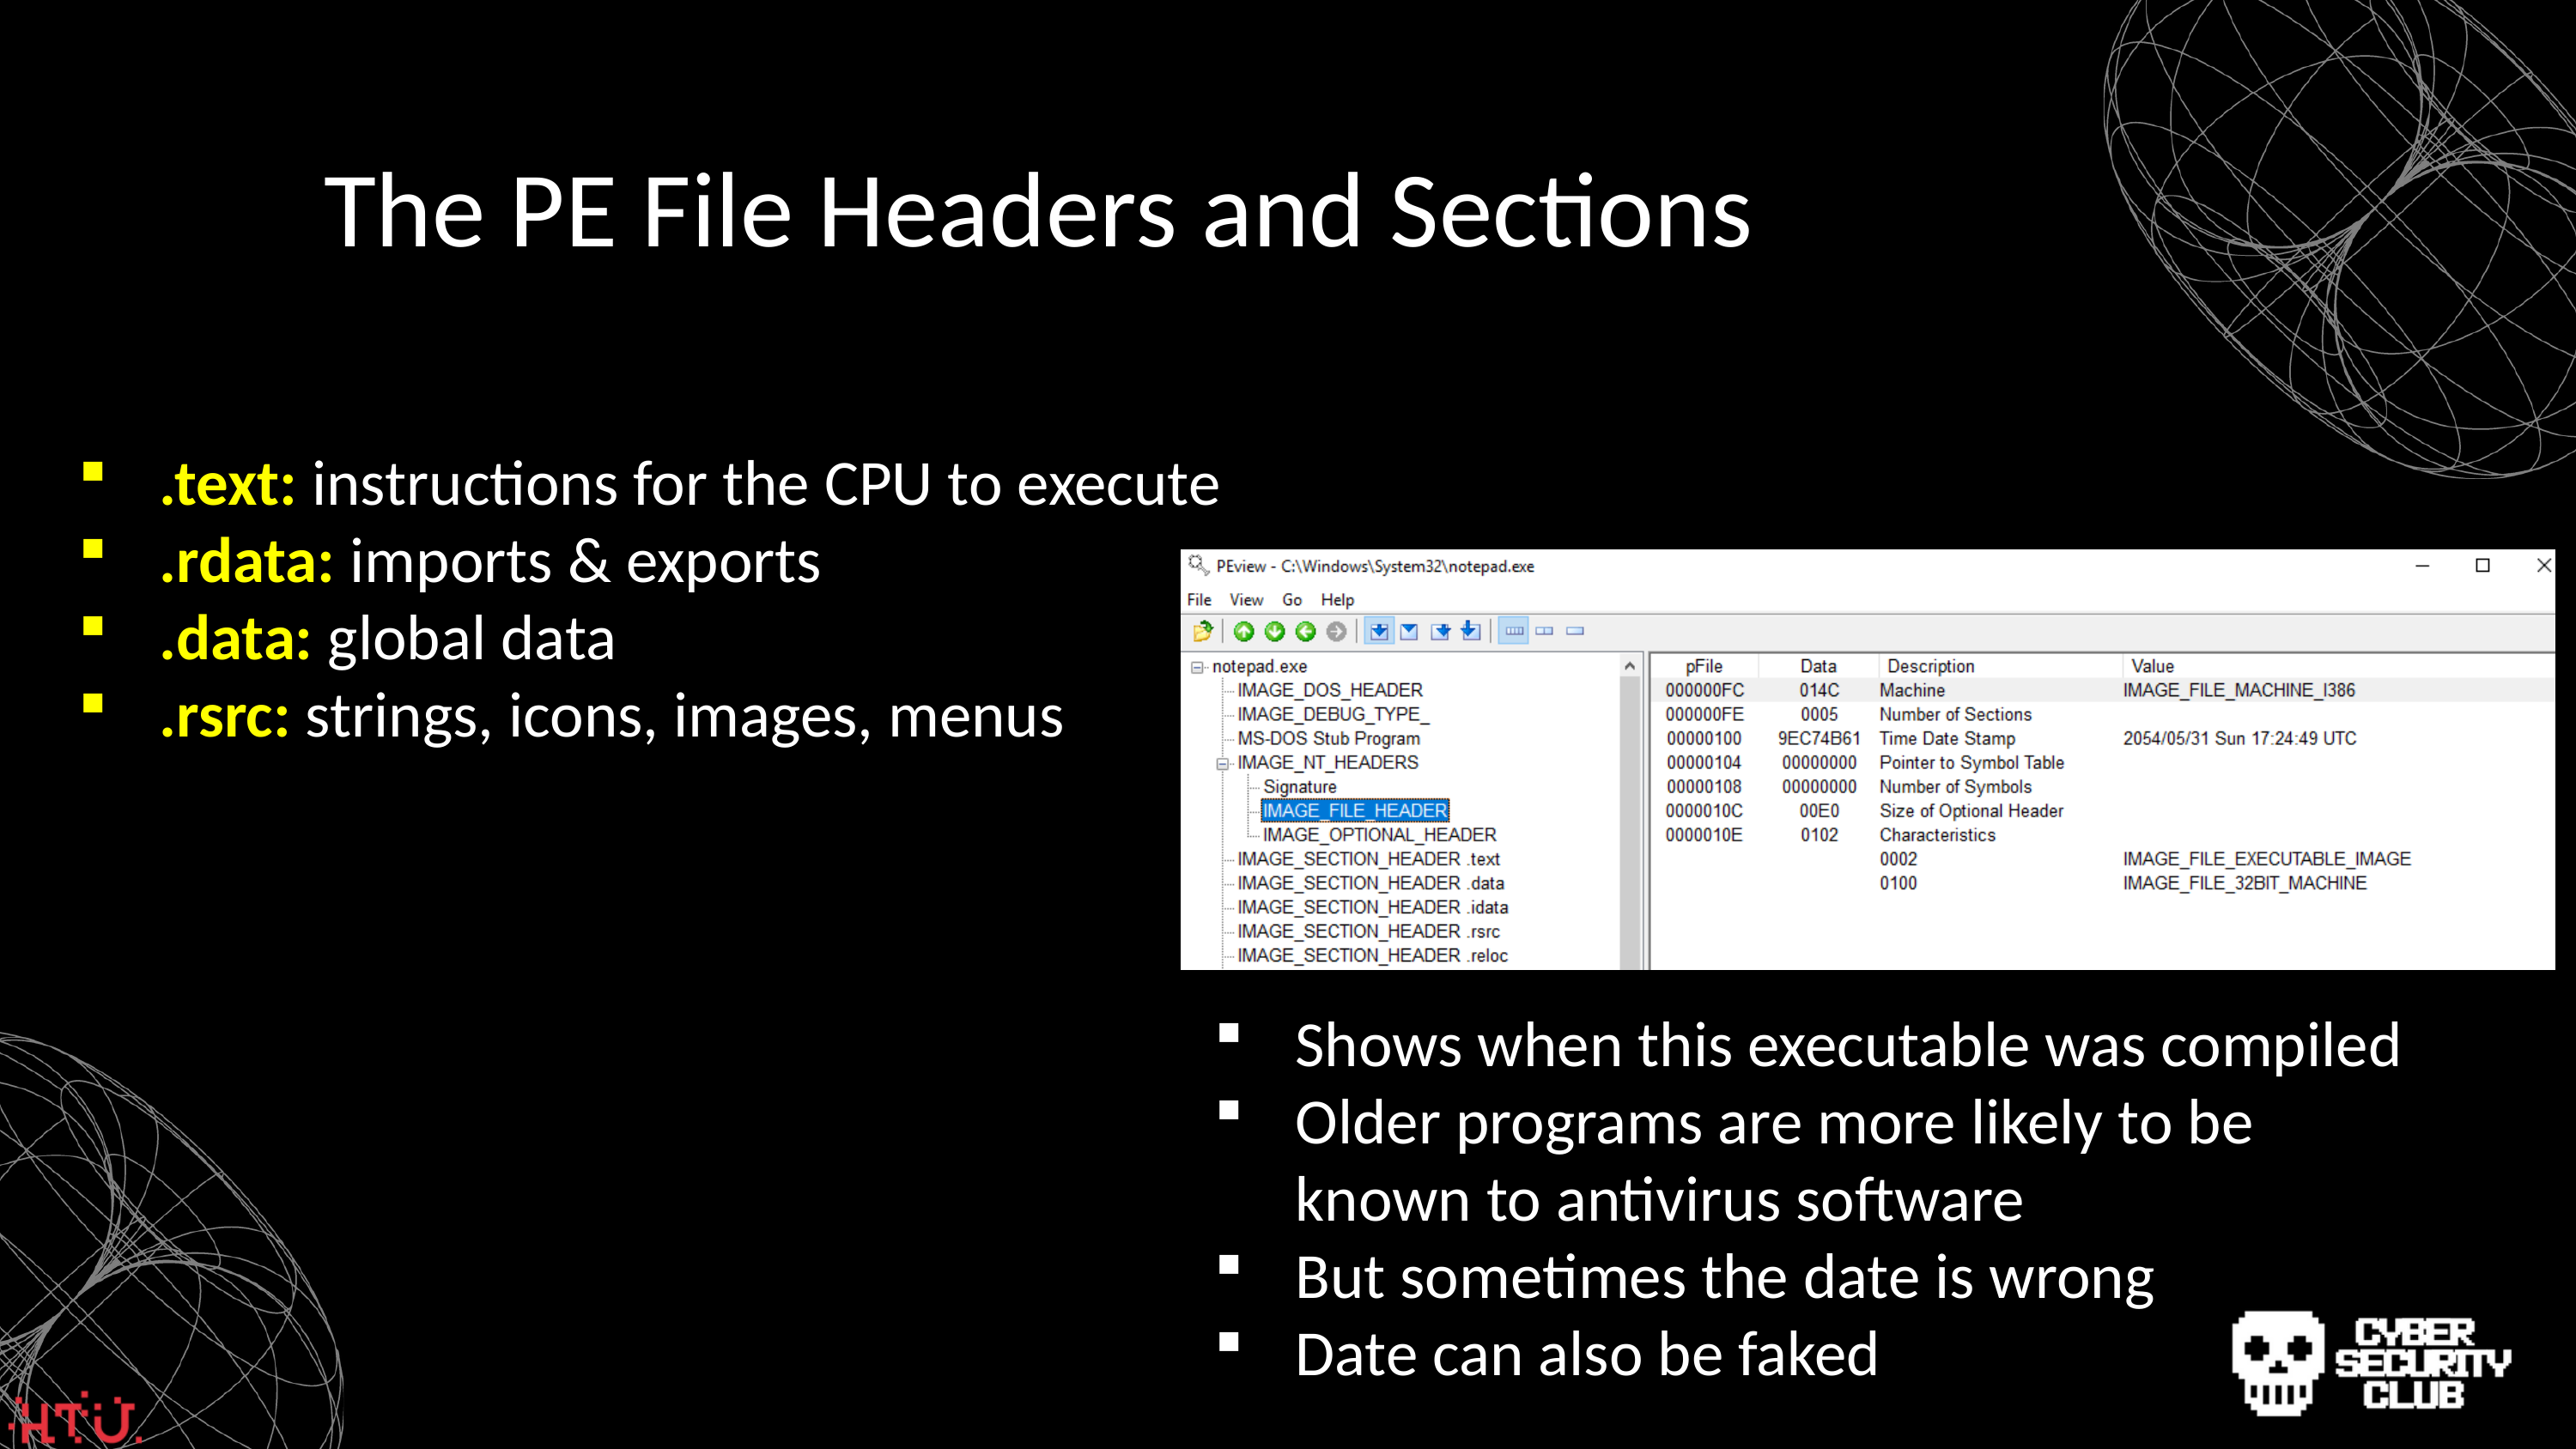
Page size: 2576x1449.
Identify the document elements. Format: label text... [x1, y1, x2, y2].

text_box .text: instructions for the CPU to execute .rdata: imports & exports .data: global data .rsrc: strings, icons, images, menus [65, 434, 1288, 757]
text_box [2103, 0, 2576, 479]
text_box Shows when this executable was compiled Older programs are more likely to be known to antivirus software But sometimes the date is wrong Date can also be faked [1202, 995, 2447, 1395]
text_box [0, 1029, 344, 1449]
picture [1180, 549, 2555, 971]
text_box The PE File Headers and Sections [311, 132, 1803, 275]
text_box [2224, 1303, 2516, 1421]
text_box [8, 1350, 143, 1449]
